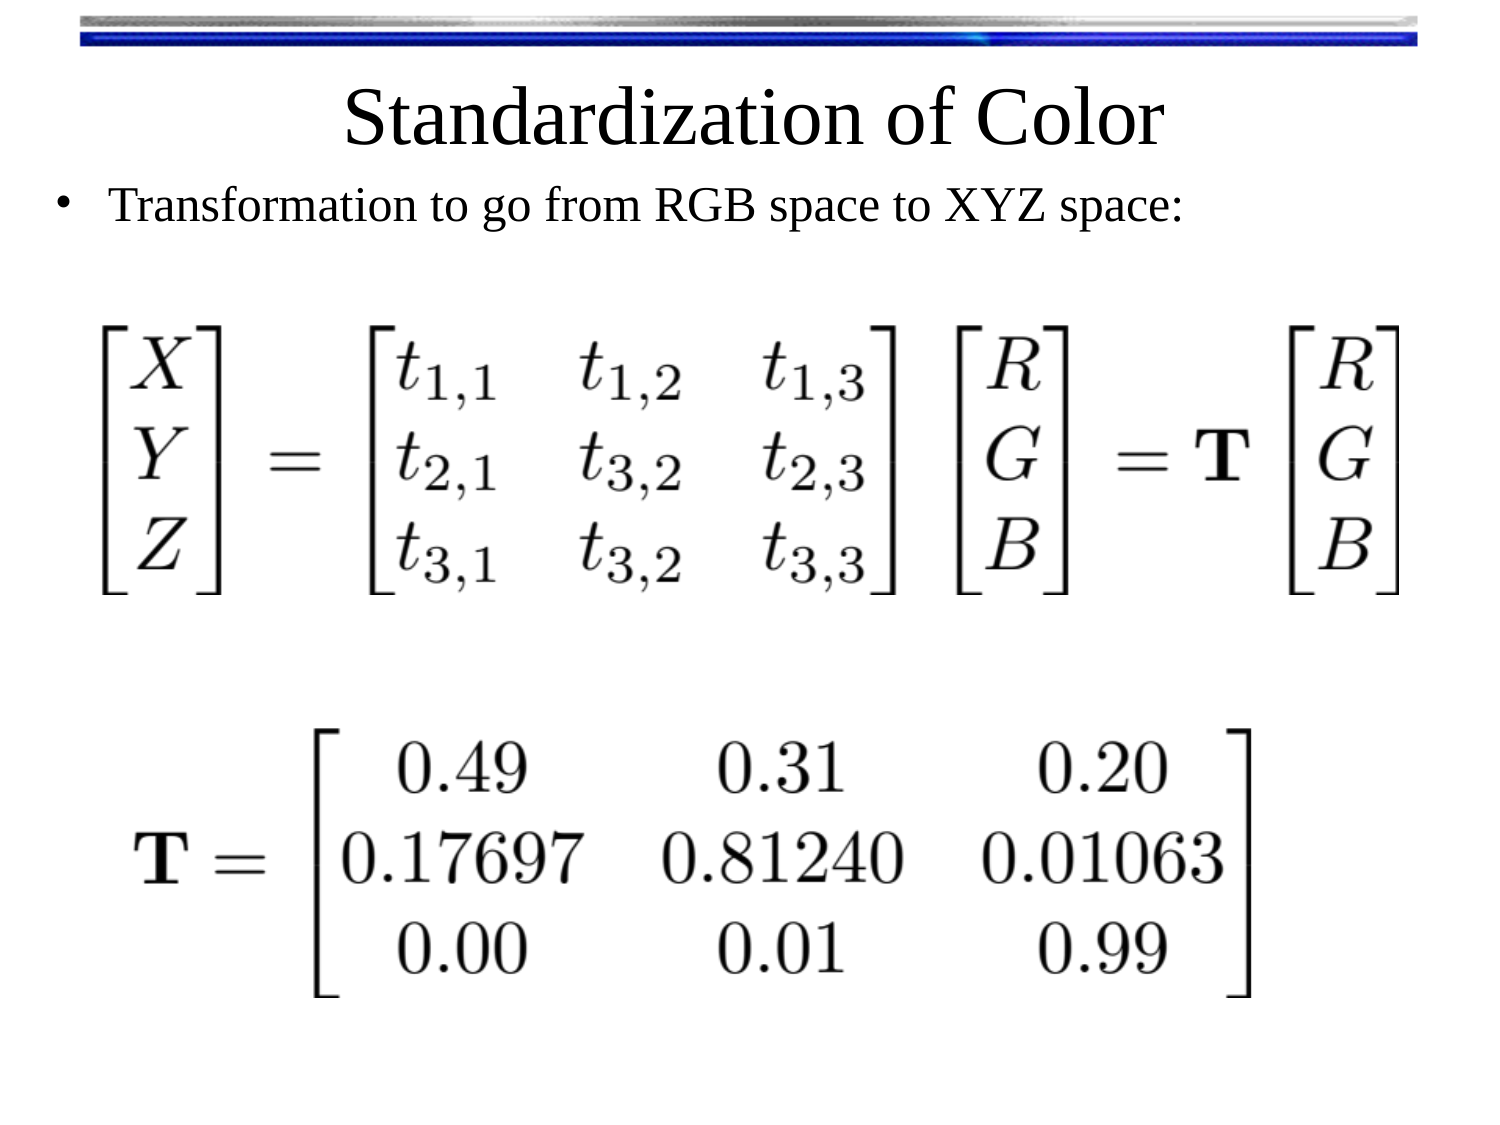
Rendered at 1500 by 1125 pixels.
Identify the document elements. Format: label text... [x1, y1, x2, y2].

picture [76, 11, 1423, 52]
text_box Transformation to go from RGB space to XYZ space: [37, 171, 1463, 252]
picture [132, 726, 1252, 999]
picture [100, 323, 1400, 596]
text_box Standardization of Color [17, 19, 1492, 204]
